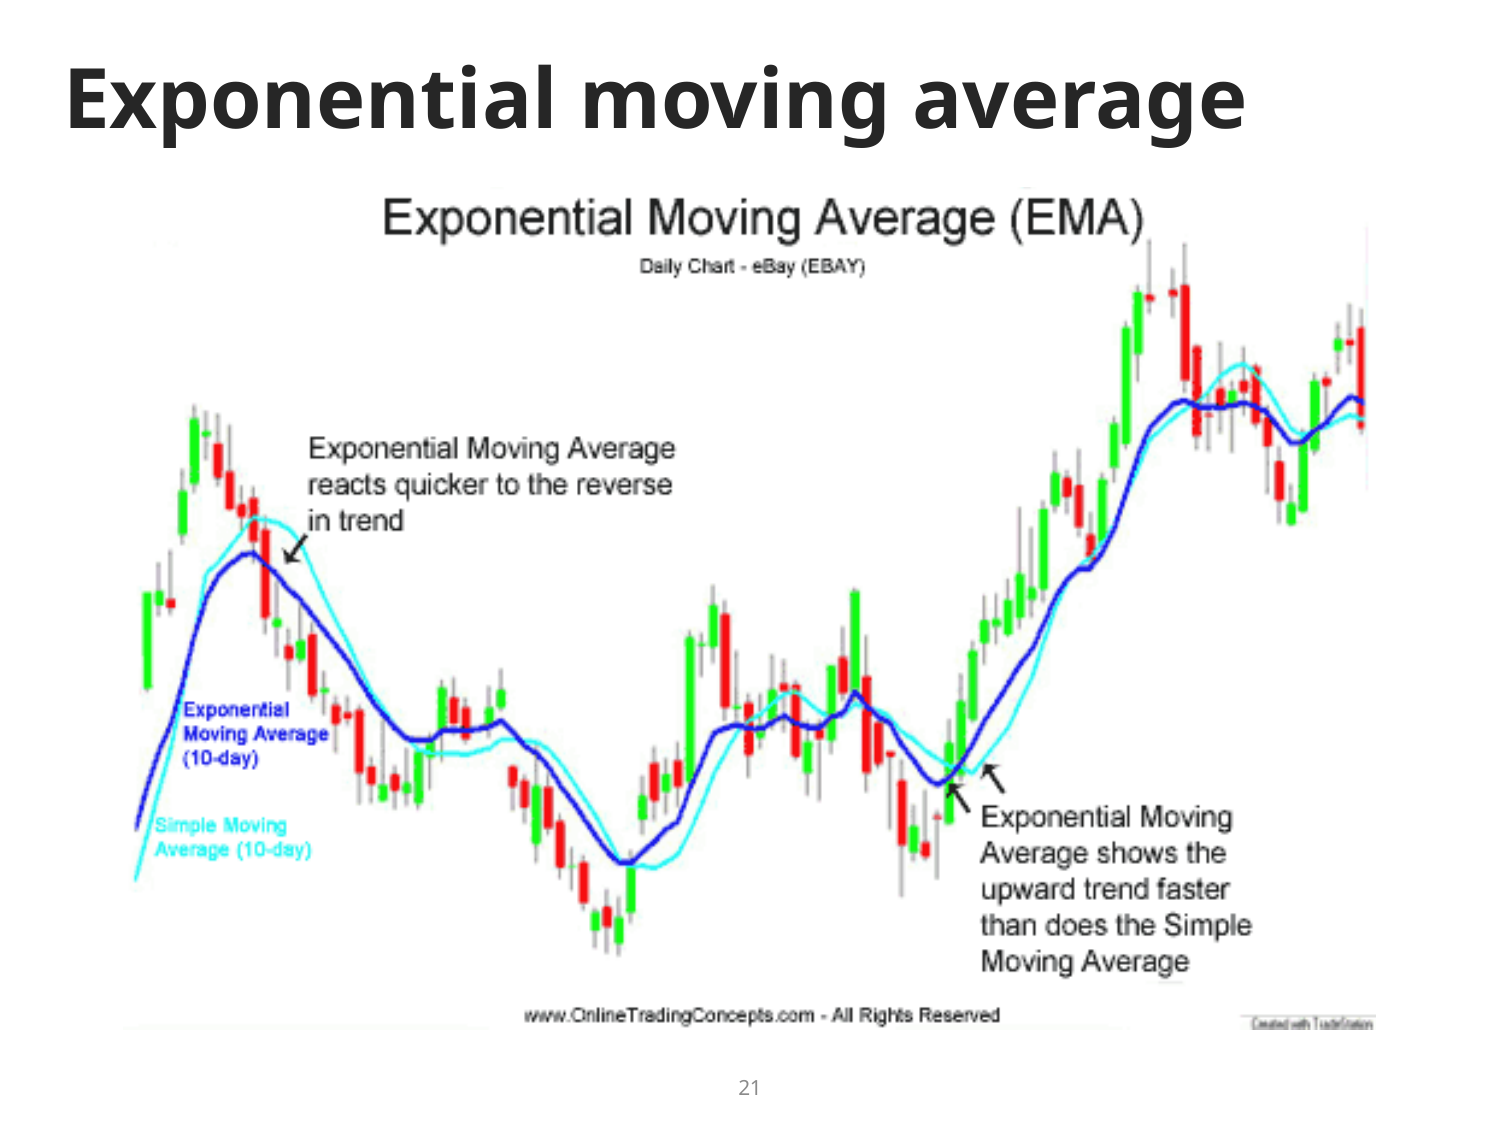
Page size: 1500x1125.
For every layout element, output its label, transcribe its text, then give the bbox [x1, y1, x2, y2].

picture [123, 187, 1377, 1031]
title Exponential moving average [48, 41, 1456, 149]
slide_number 21 [575, 1058, 925, 1119]
